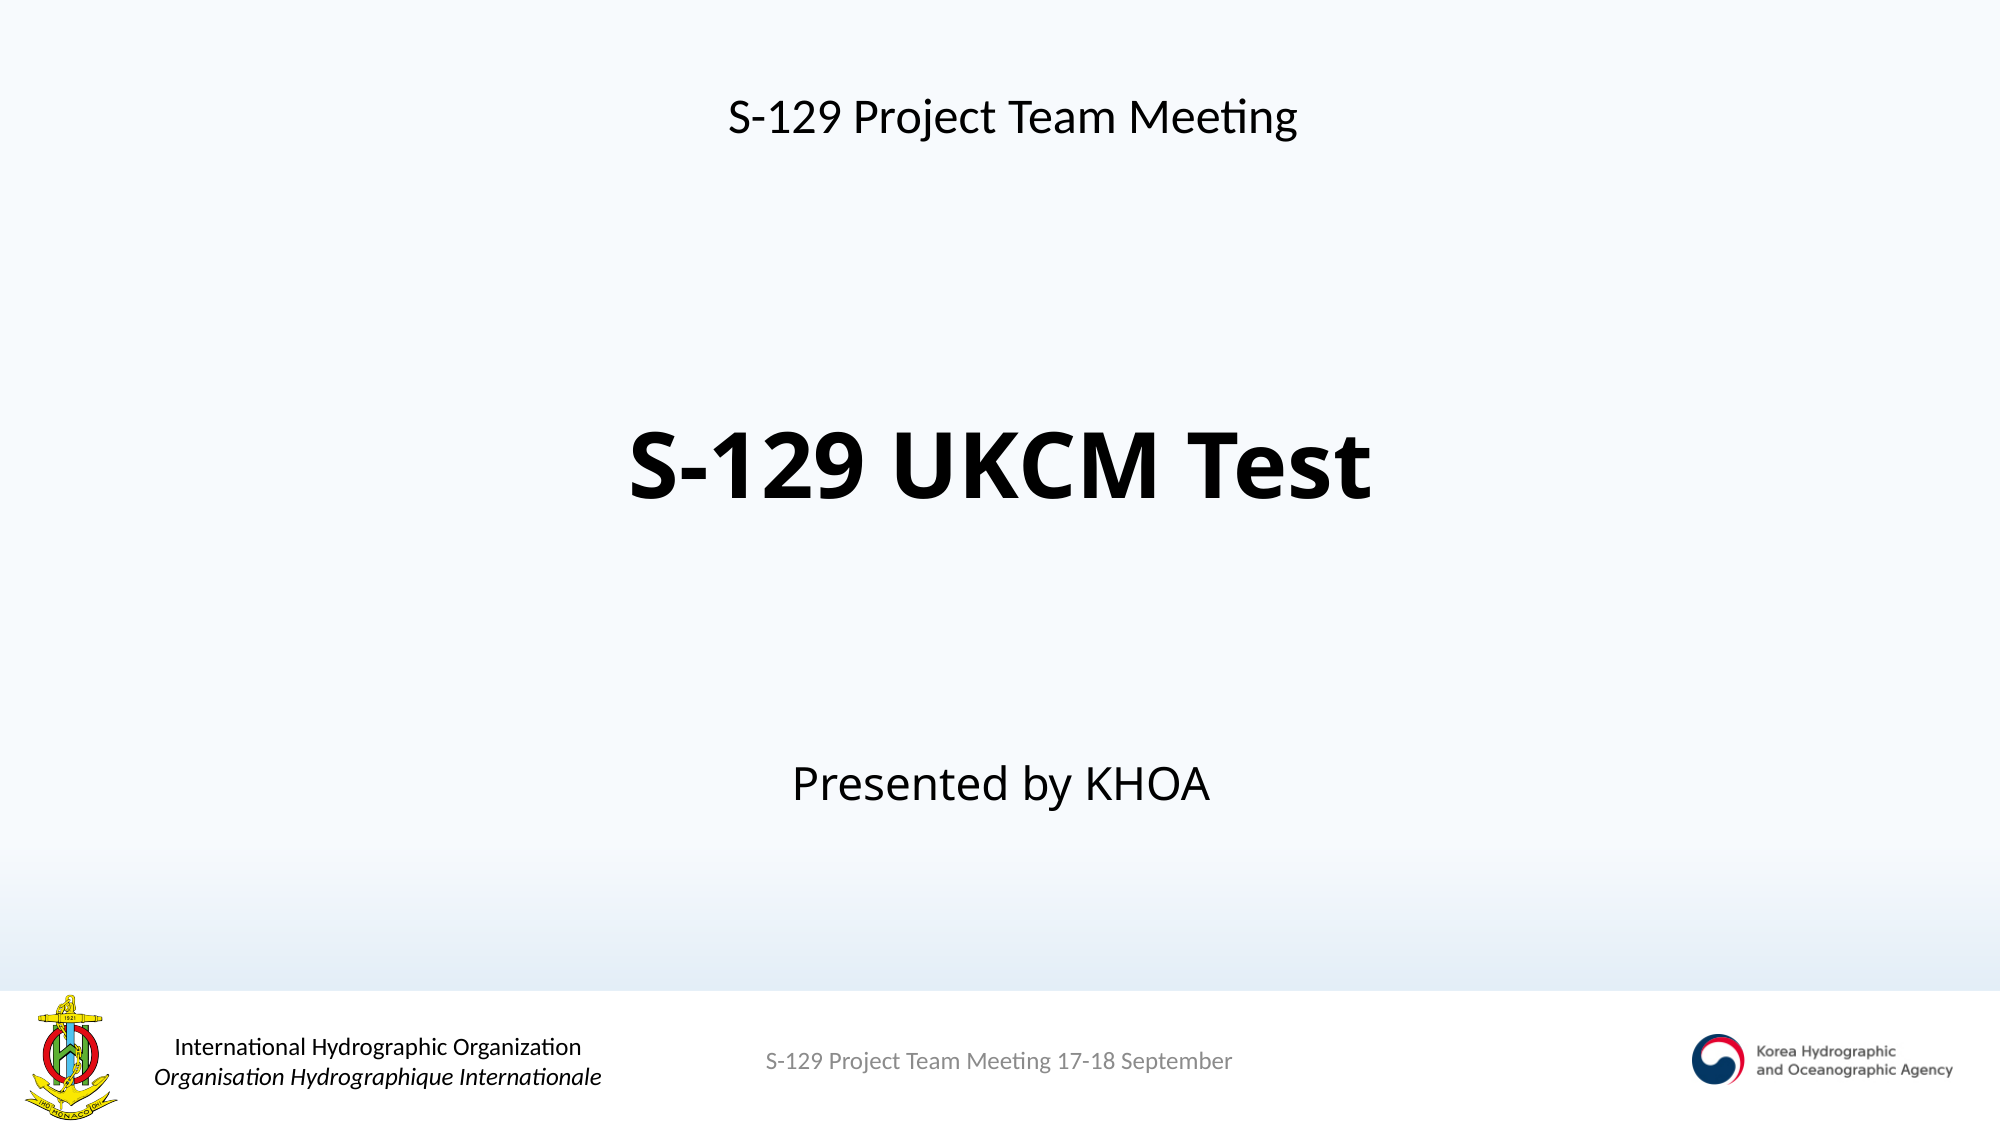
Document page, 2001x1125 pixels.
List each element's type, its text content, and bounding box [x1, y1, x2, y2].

picture [17, 990, 122, 1125]
picture [1691, 1034, 1956, 1085]
title S-129 UKCM Test Presented by KHOA [193, 210, 1809, 983]
footer S-129 Project Team Meeting 17-18 September [662, 1029, 1338, 1090]
subtitle S-129 Project Team Meeting [263, 82, 1764, 210]
